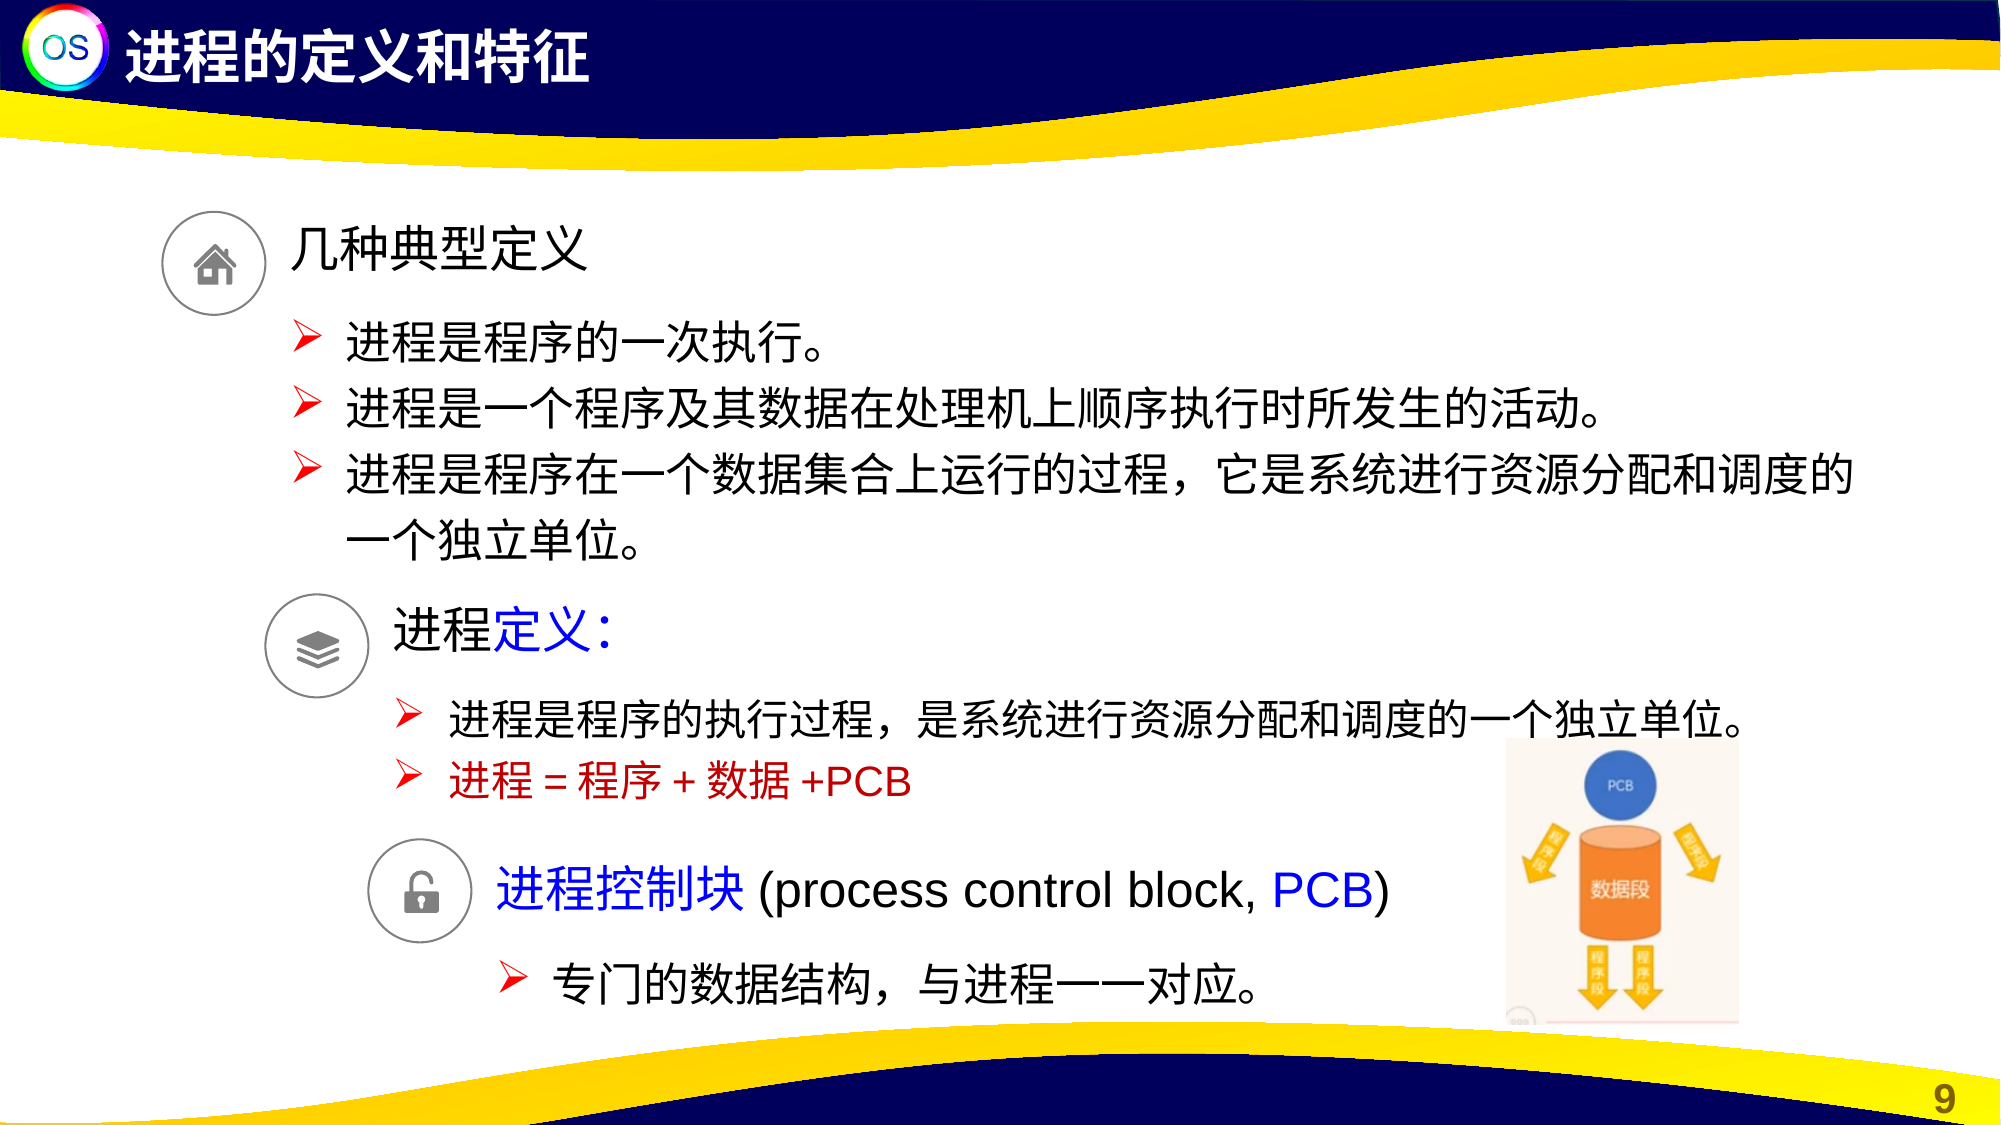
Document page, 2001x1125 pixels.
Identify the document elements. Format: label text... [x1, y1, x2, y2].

text_box [161, 210, 267, 316]
picture [22, 3, 109, 91]
text_box [193, 244, 237, 285]
text_box 几种典型定义 [274, 214, 881, 281]
text_box [367, 838, 473, 944]
text_box 进程是程序的执行过程，是系统进行资源分配和调度的一个独立单位。 进程=程序+数据+PCB [377, 674, 1784, 814]
text_box [296, 630, 340, 651]
text_box 进程是程序的一次执行。 进程是一个程序及其数据在处理机上顺序执行时所发生的活动。 进程是程序在一个数据集合上运行的过程，它是系统进行资源分配和调度的一个独立单位。 [274, 295, 1917, 580]
picture [1505, 738, 1739, 1025]
text_box [296, 647, 340, 660]
text_box 进程控制块(process control block, PCB) [480, 852, 1457, 922]
text_box [264, 593, 370, 699]
text_box 进程定义： [377, 596, 984, 661]
text_box 进程的定义和特征 [109, 12, 1263, 98]
text_box 专门的数据结构，与进程一一对应。 [480, 937, 1474, 1023]
text_box [296, 656, 340, 669]
text_box [404, 870, 439, 913]
